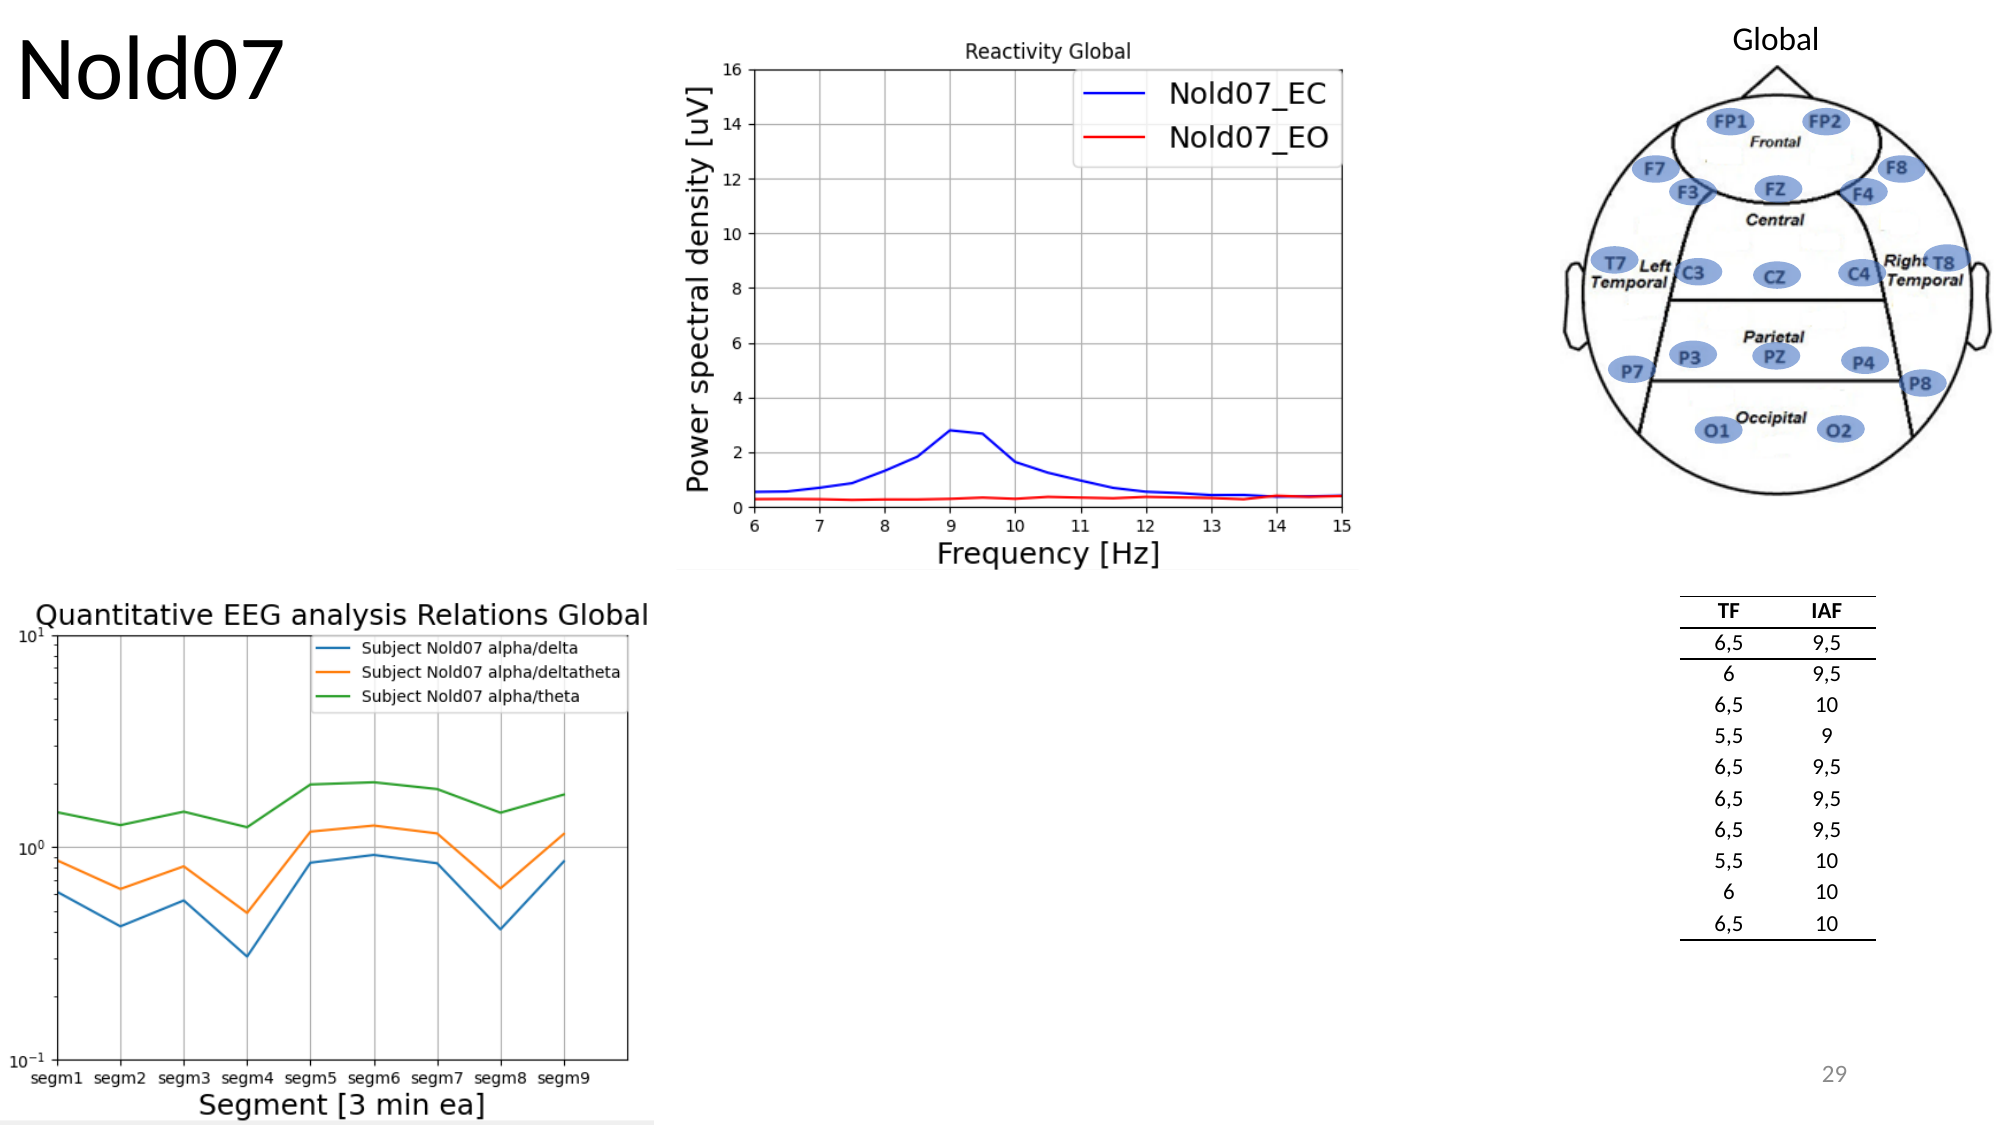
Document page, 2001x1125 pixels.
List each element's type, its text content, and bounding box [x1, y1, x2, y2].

table_cell 6,5 [1680, 629, 1778, 658]
table_cell 10 [1778, 846, 1876, 878]
table_cell 6,5 [1680, 690, 1778, 722]
table_cell 9,5 [1778, 753, 1876, 784]
table_cell 5,5 [1680, 846, 1778, 878]
picture [0, 593, 655, 1125]
table_cell 9 [1778, 722, 1876, 753]
table_cell 6,5 [1680, 815, 1778, 846]
table_cell 6 [1680, 660, 1778, 690]
table_cell 10 [1778, 690, 1876, 722]
table_cell 9,5 [1778, 815, 1876, 846]
table_header TF [1680, 597, 1778, 627]
slide_number 29 [1412, 1042, 1863, 1103]
table_cell 6,5 [1680, 909, 1778, 939]
table_cell 9,5 [1778, 660, 1876, 690]
picture [1560, 64, 2000, 504]
table_cell 10 [1778, 878, 1876, 909]
table_header IAF [1778, 597, 1876, 627]
table_cell 5,5 [1680, 722, 1778, 753]
table_cell 6,5 [1680, 784, 1778, 815]
table_cell 9,5 [1778, 784, 1876, 815]
text_box Global [1717, 9, 1836, 64]
table_cell 6,5 [1680, 753, 1778, 784]
text_box Nold07 [1, 0, 302, 125]
table_cell 10 [1778, 909, 1876, 939]
table_cell 9,5 [1778, 629, 1876, 658]
table_cell 6 [1680, 878, 1778, 909]
picture [676, 37, 1359, 570]
